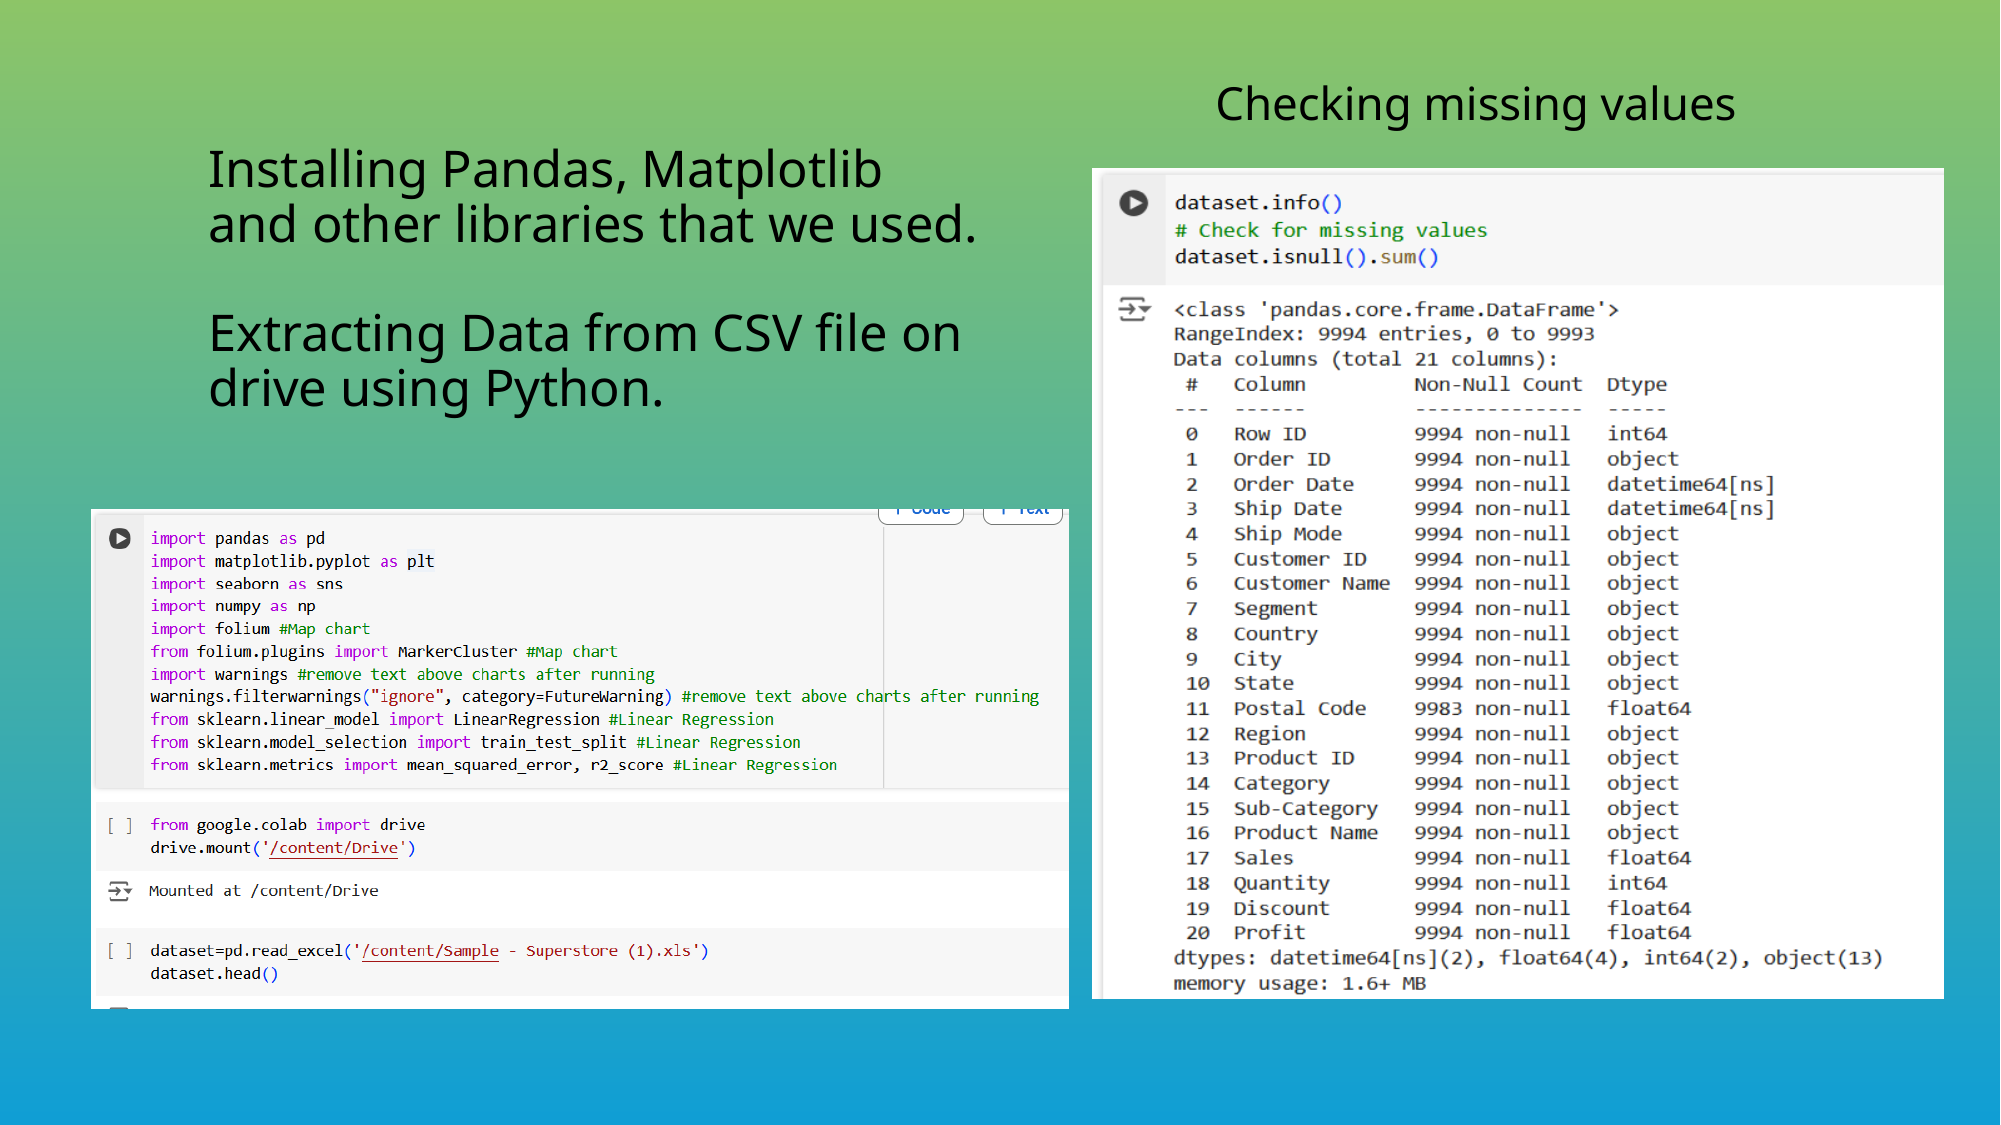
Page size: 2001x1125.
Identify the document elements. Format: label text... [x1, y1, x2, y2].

title Installing Pandas, Matplotlib and other libraries that we used. Extracting Data from CSV file on drive using Python. [193, 136, 1000, 462]
picture [1091, 168, 1945, 1000]
text_box Checking missing values [1200, 74, 1836, 168]
picture [90, 509, 1070, 1009]
